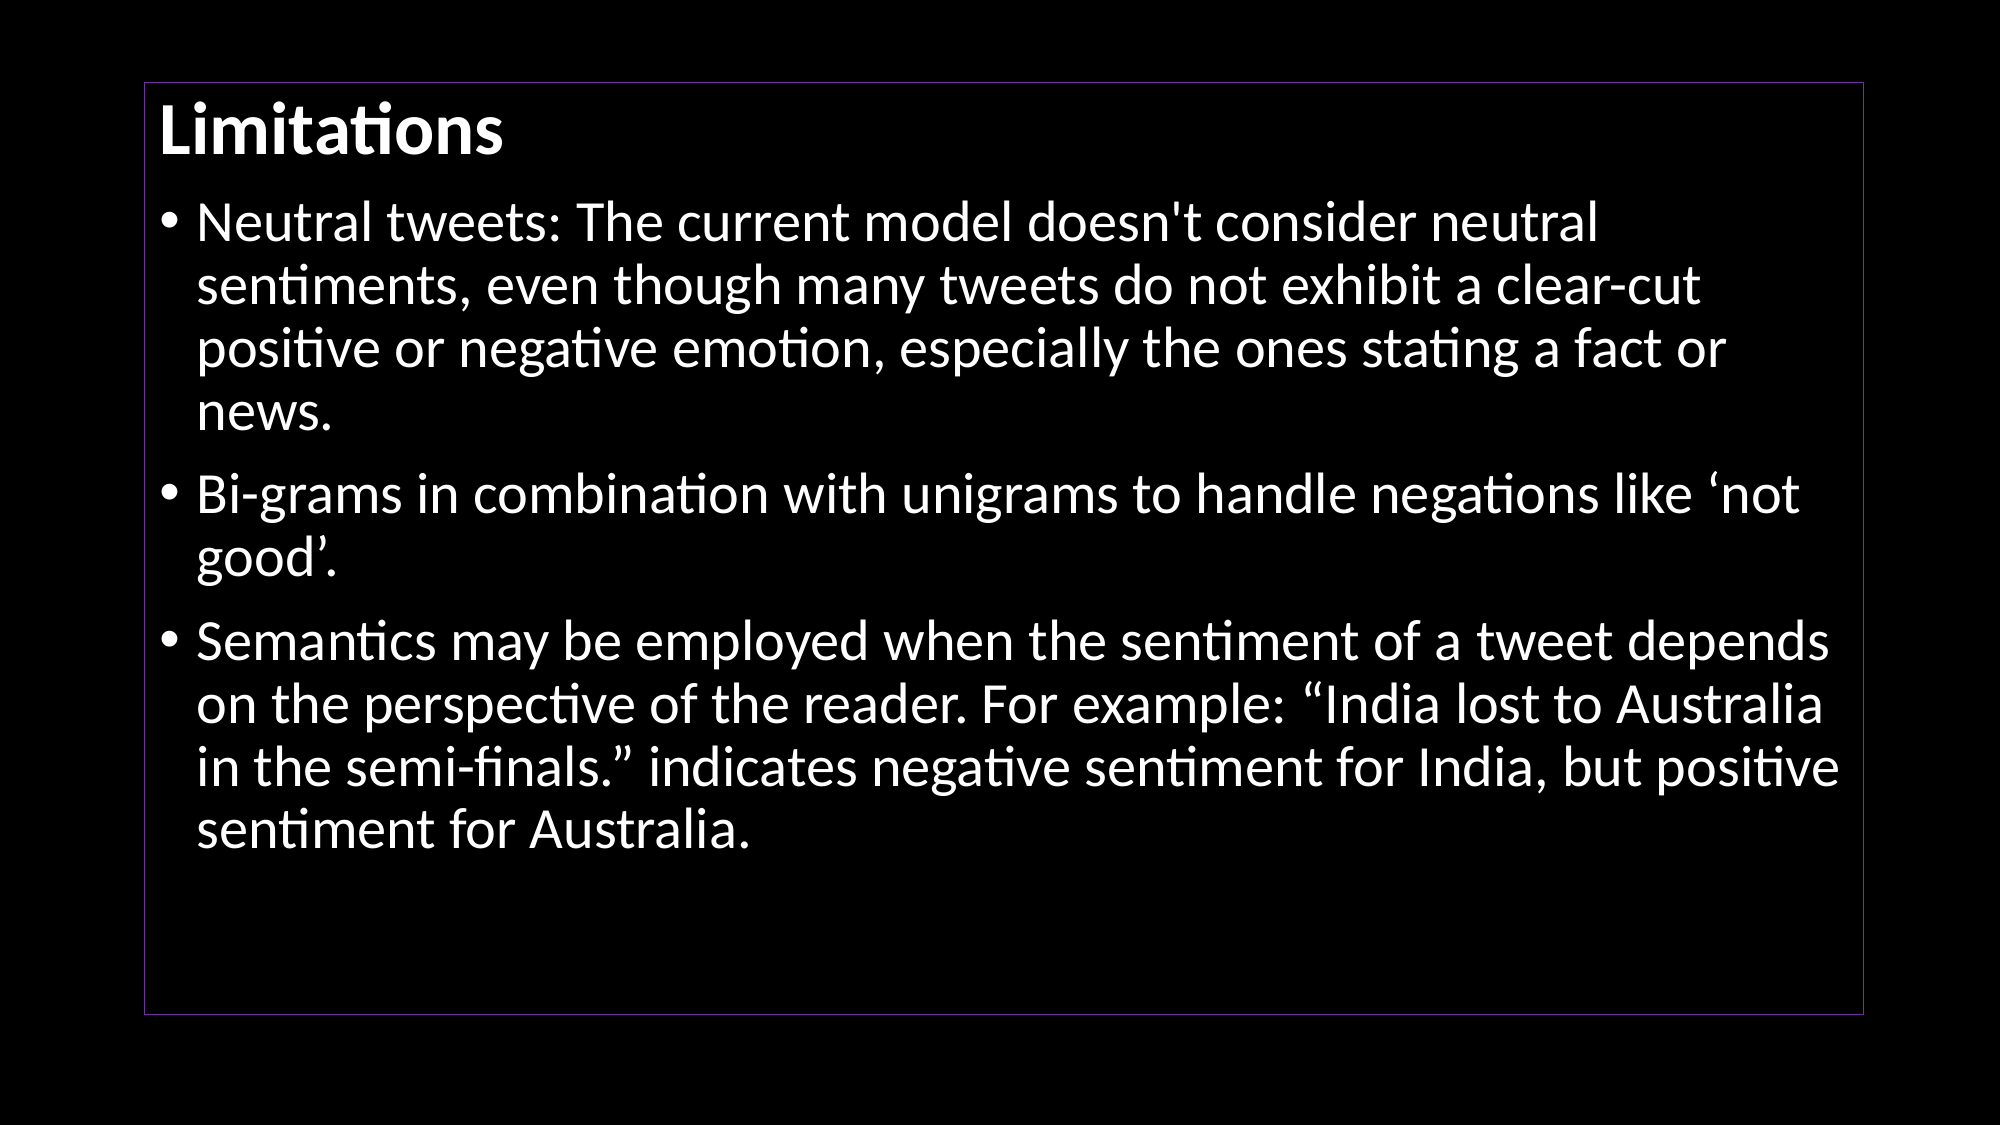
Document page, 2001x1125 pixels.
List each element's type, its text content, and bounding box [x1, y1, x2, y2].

list Limitations Neutral tweets: The current model doesn't consider neutral sentiments, even though many tweets do not exhibit a clear-cut positive or negative emotion, especially the ones stating a fact or news. Bi-grams in combination with unigrams to handle negations like ‘not good’. Semantics may be employed when the sentiment of a tweet depends on the perspective of the reader. For example: “India lost to Australia in the semi-finals.” indicates negative sentiment for India, but positive sentiment for Australia. [144, 82, 1864, 1015]
